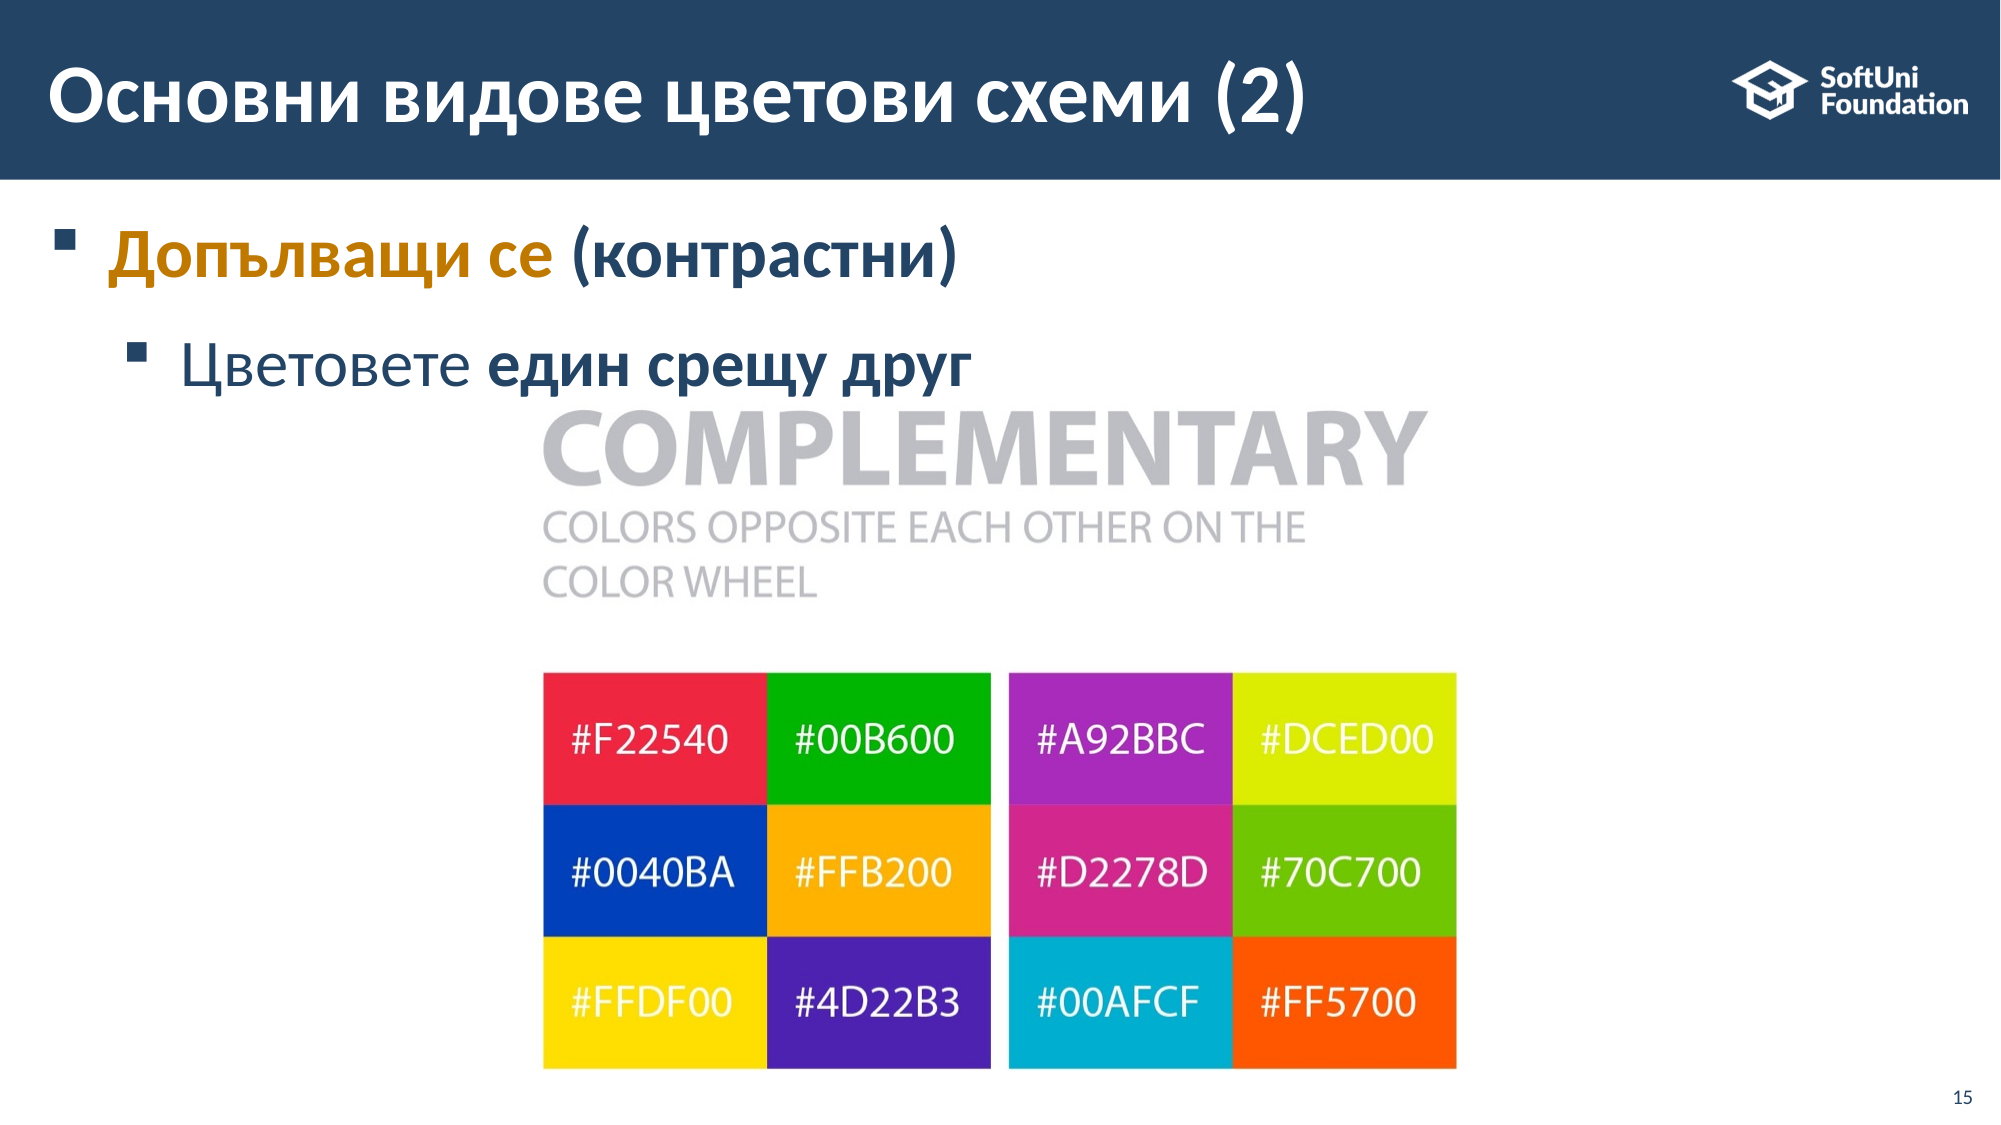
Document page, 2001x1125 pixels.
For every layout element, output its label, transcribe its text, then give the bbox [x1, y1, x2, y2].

picture [529, 379, 1471, 1092]
slide_number 15 [1927, 1067, 1989, 1117]
title Основни видове цветови схеми (2) [31, 16, 1716, 162]
list Допълващи се (контрастни) Цветовете един срещу друг [31, 196, 1970, 1104]
picture [1731, 60, 1968, 120]
